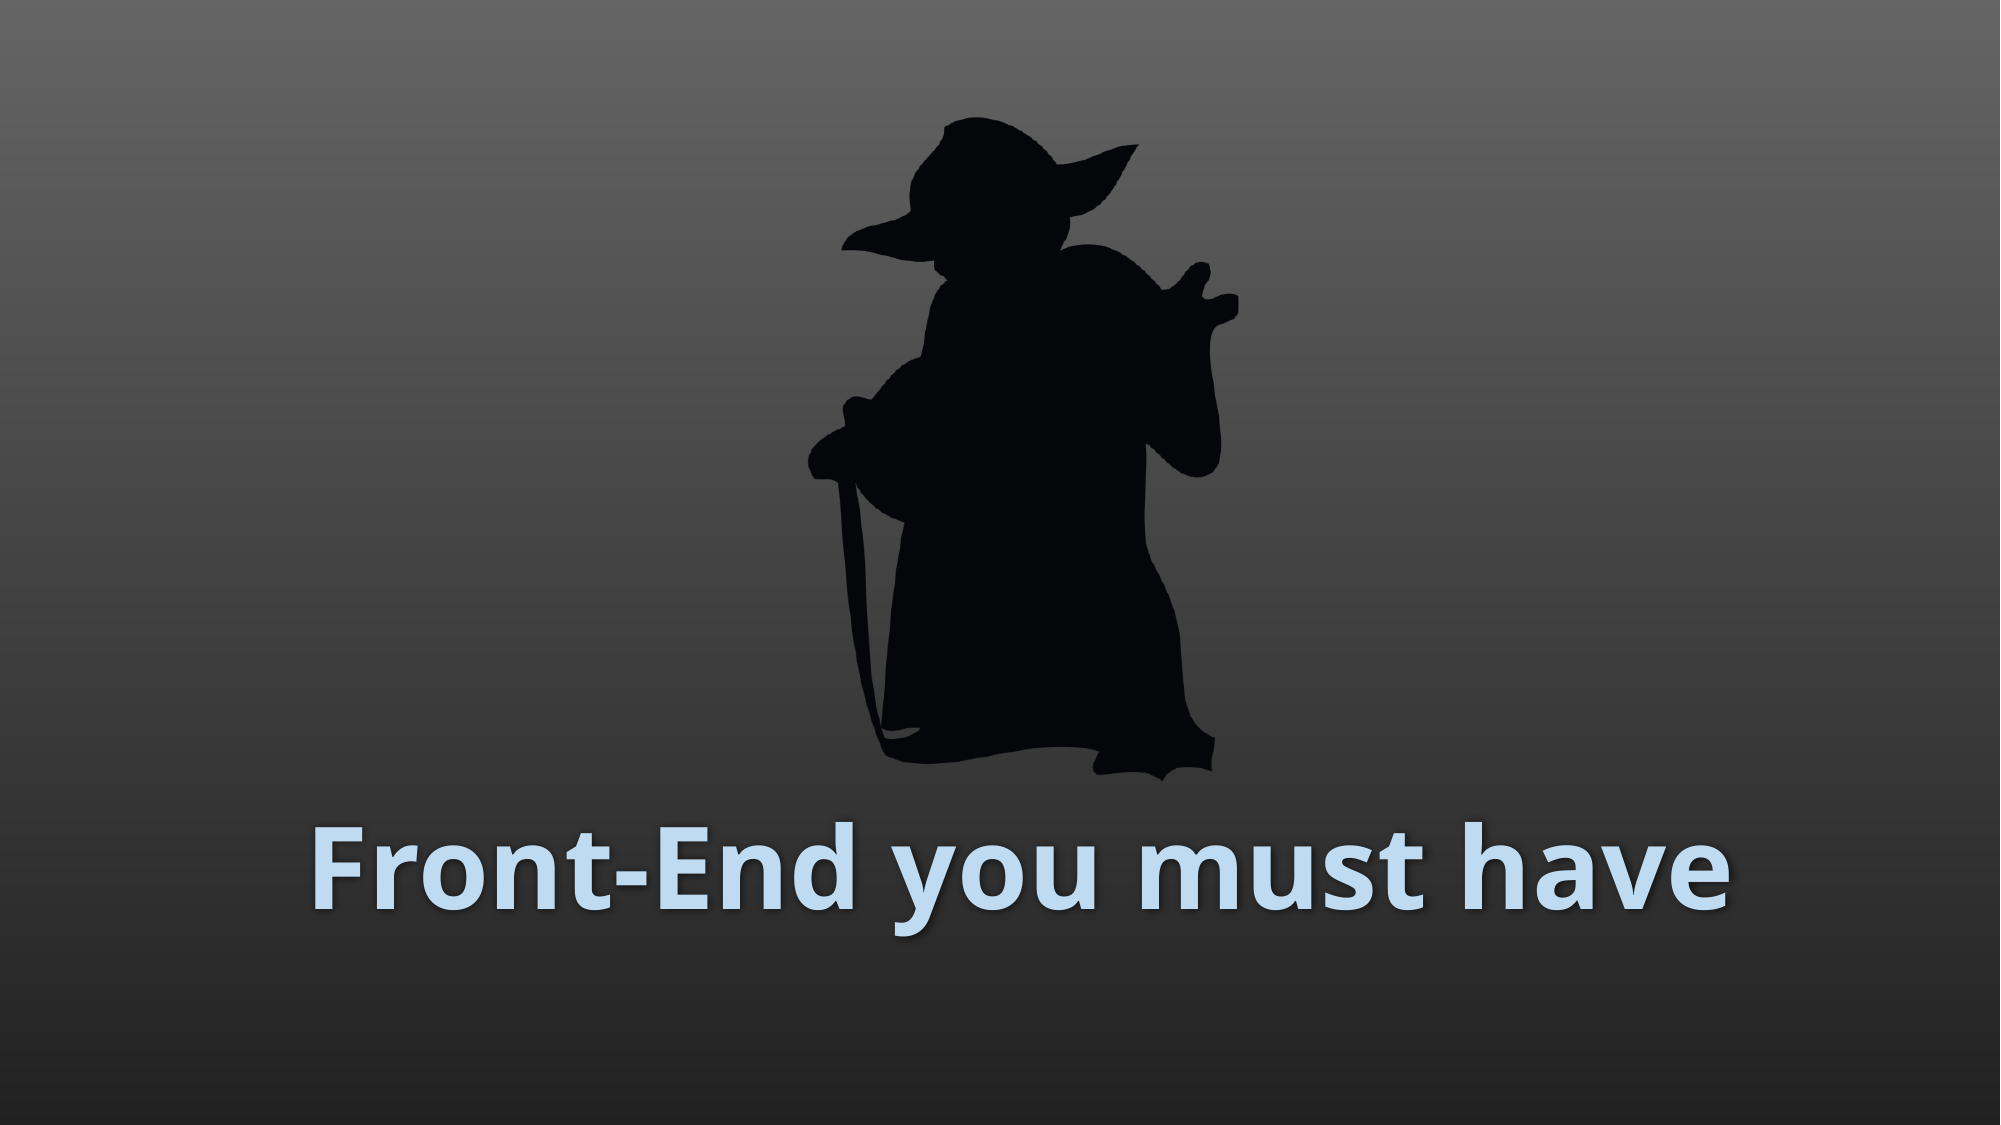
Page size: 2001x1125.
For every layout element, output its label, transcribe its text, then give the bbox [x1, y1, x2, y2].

text_box Front-End you must have [153, 781, 1888, 941]
picture [801, 116, 1240, 782]
